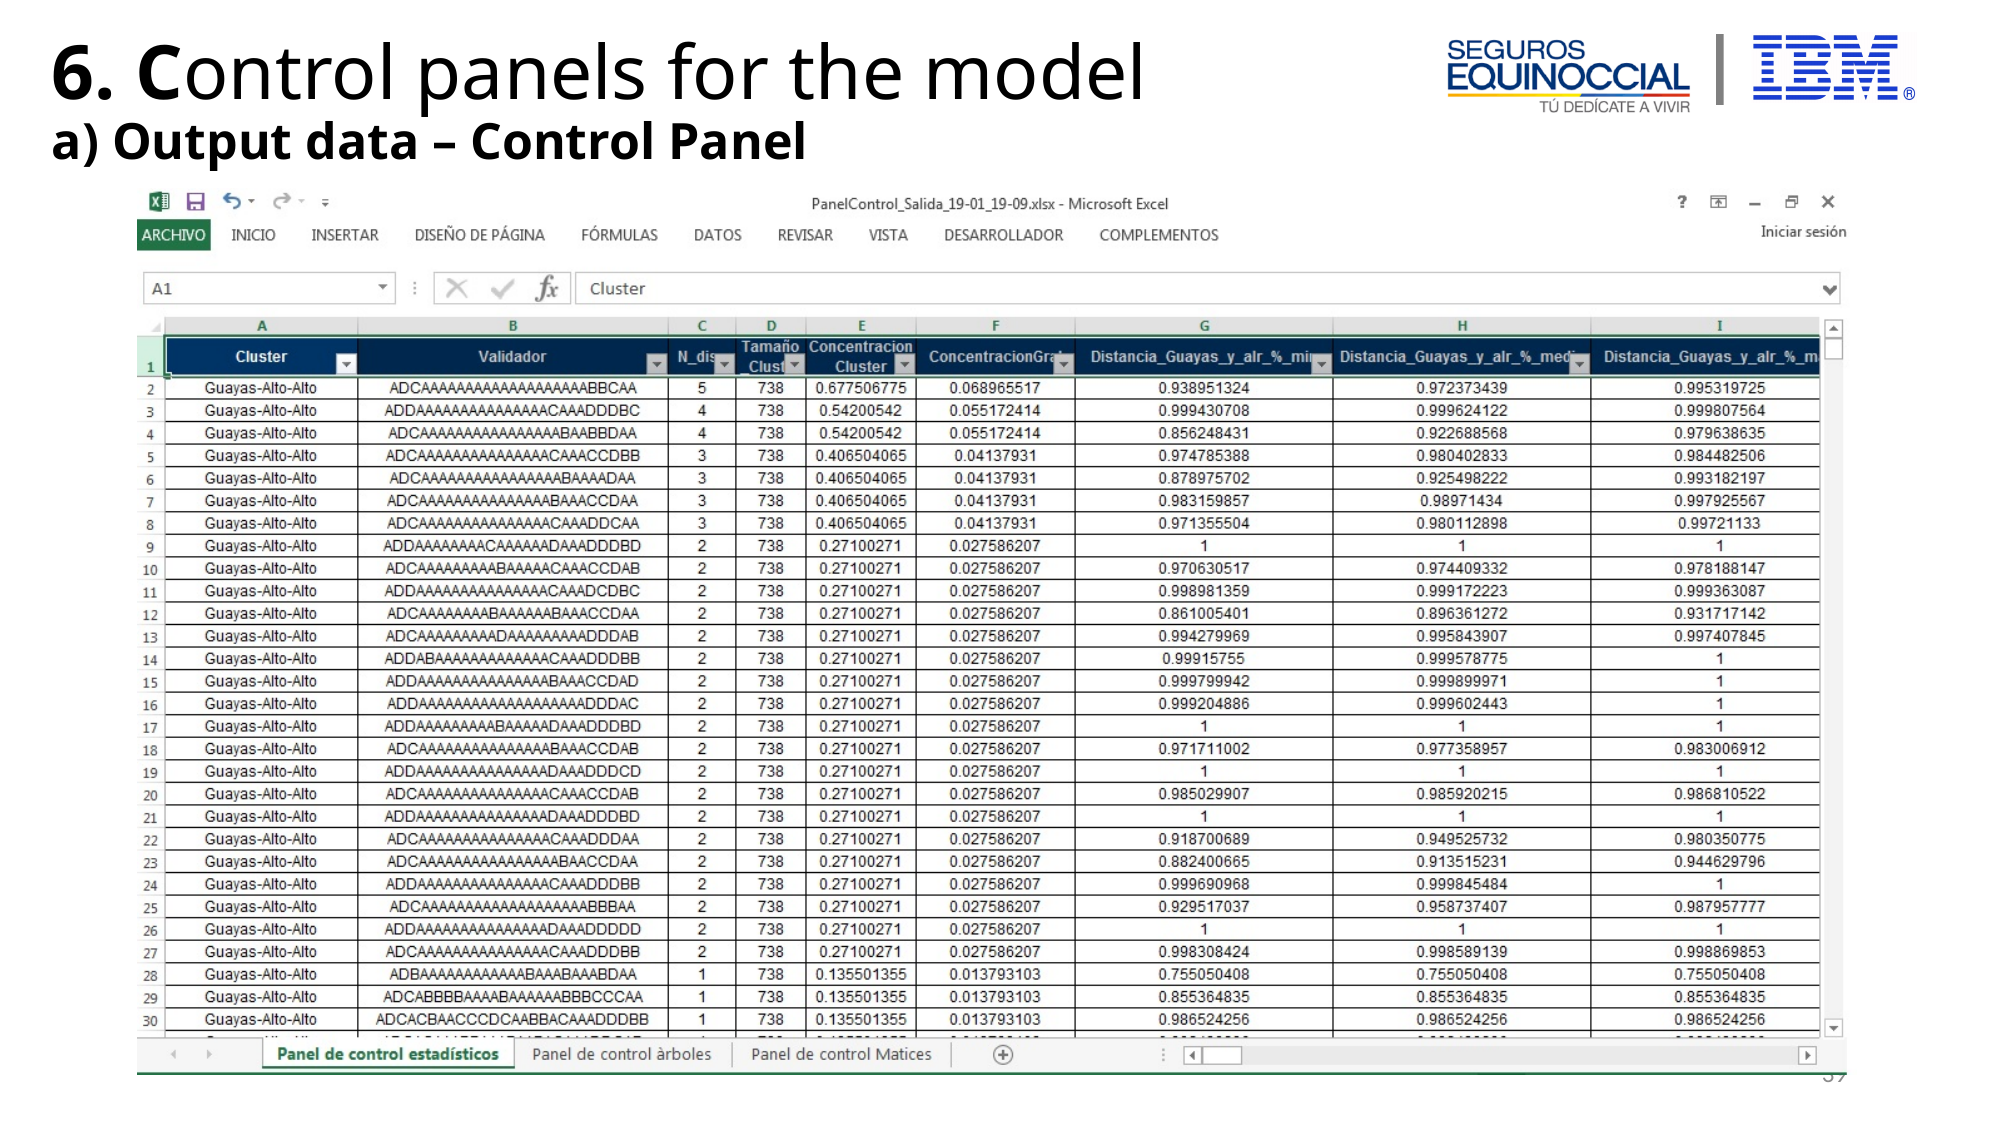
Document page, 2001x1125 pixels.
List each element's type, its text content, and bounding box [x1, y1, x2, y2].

picture [137, 188, 1857, 1075]
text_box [1441, 16, 1917, 117]
slide_number 39 [1412, 1042, 1863, 1103]
text_box 6. Control panels for the model a) Output data – Control Panel [36, 26, 1742, 179]
